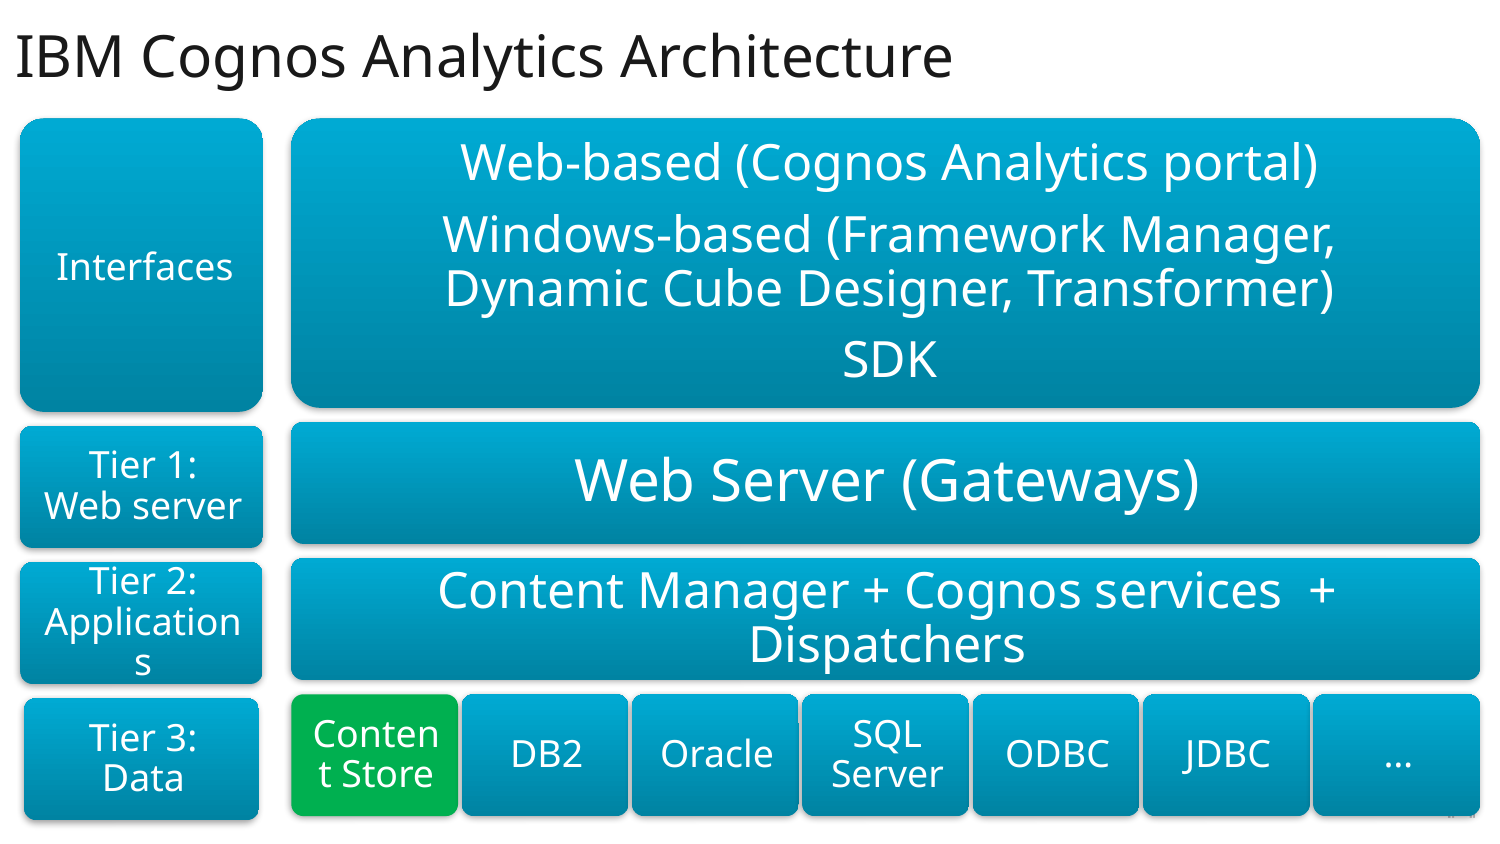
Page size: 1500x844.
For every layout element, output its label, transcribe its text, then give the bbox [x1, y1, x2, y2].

title IBM Cognos Analytics Architecture [0, 0, 1500, 119]
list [18, 117, 1482, 821]
